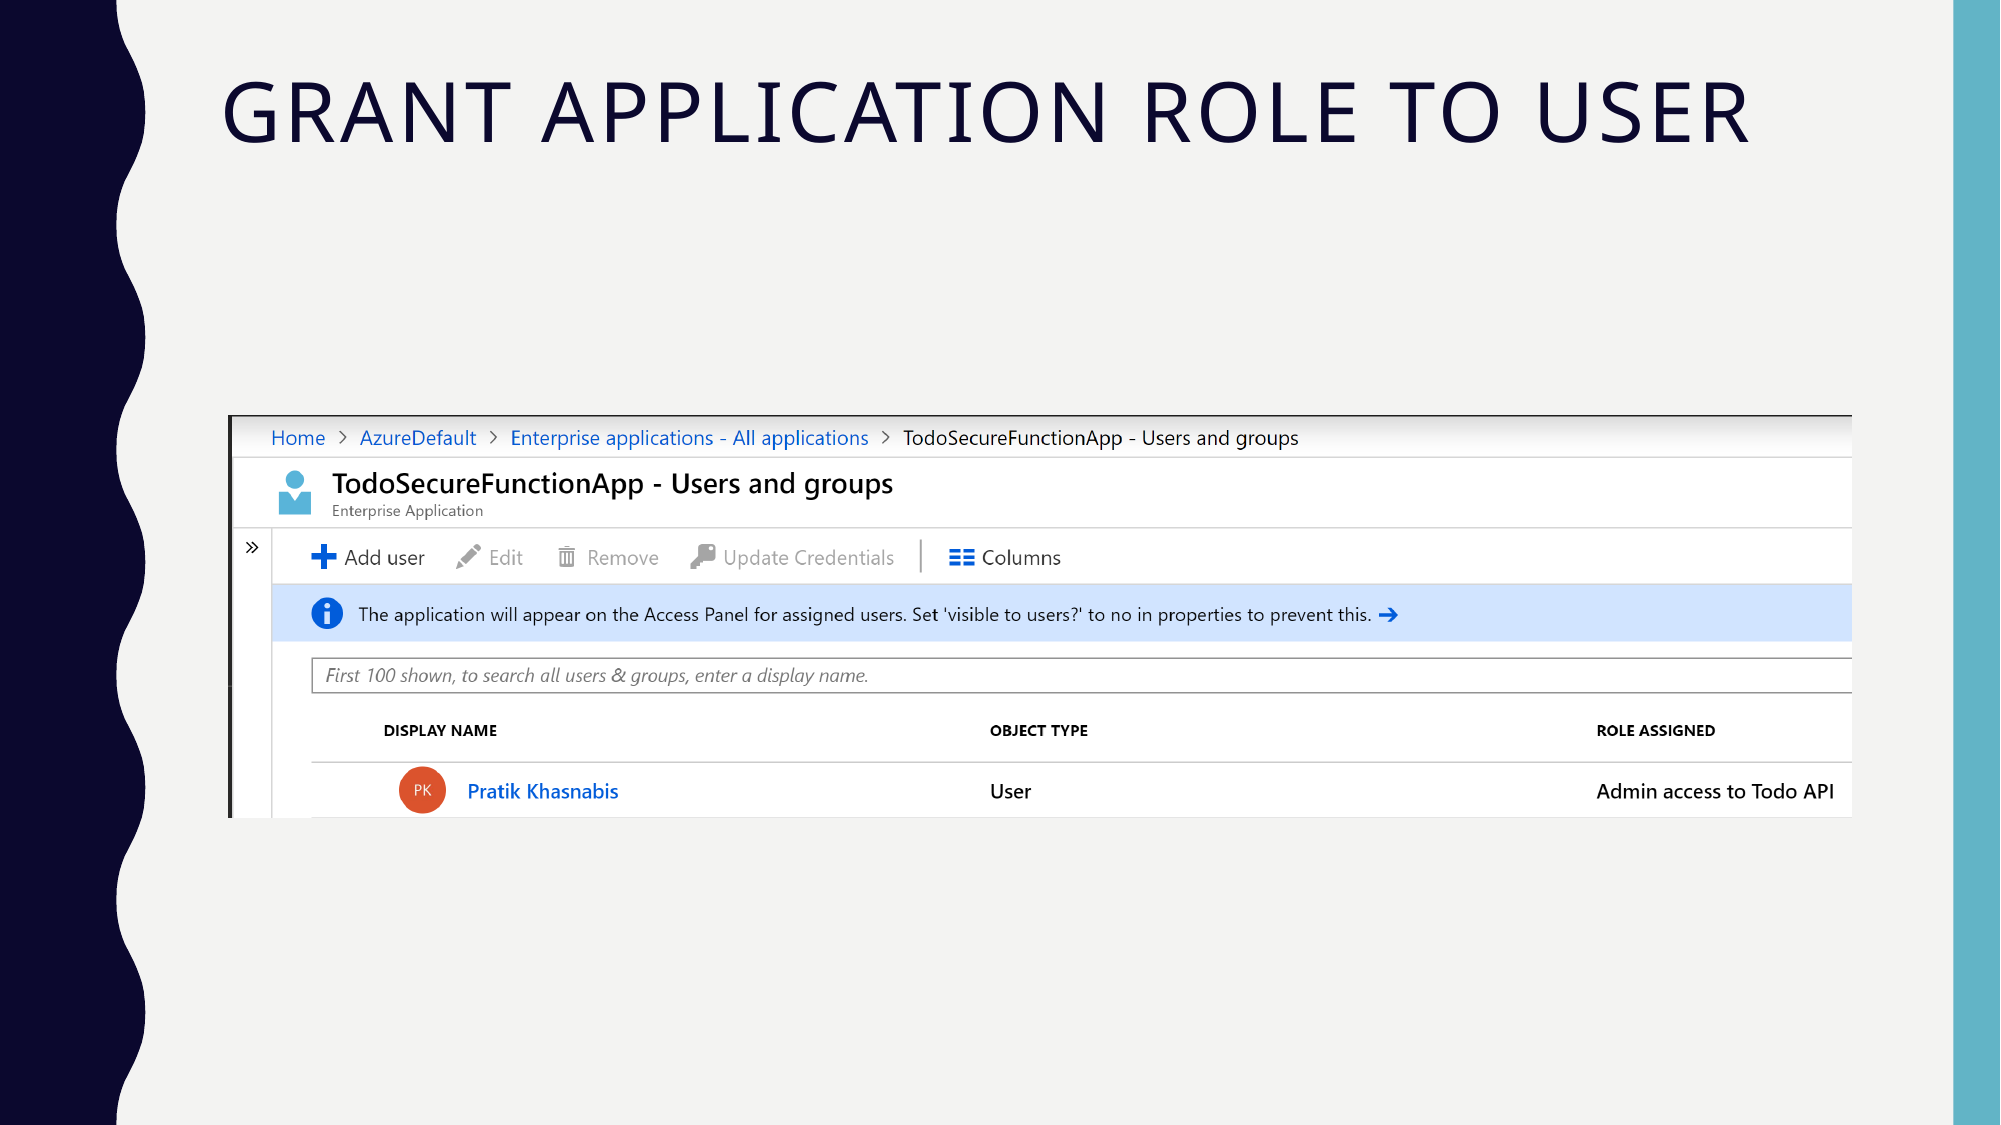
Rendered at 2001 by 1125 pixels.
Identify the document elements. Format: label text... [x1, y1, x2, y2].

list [228, 415, 1852, 818]
title Grant Application Role to User [205, 62, 1875, 205]
